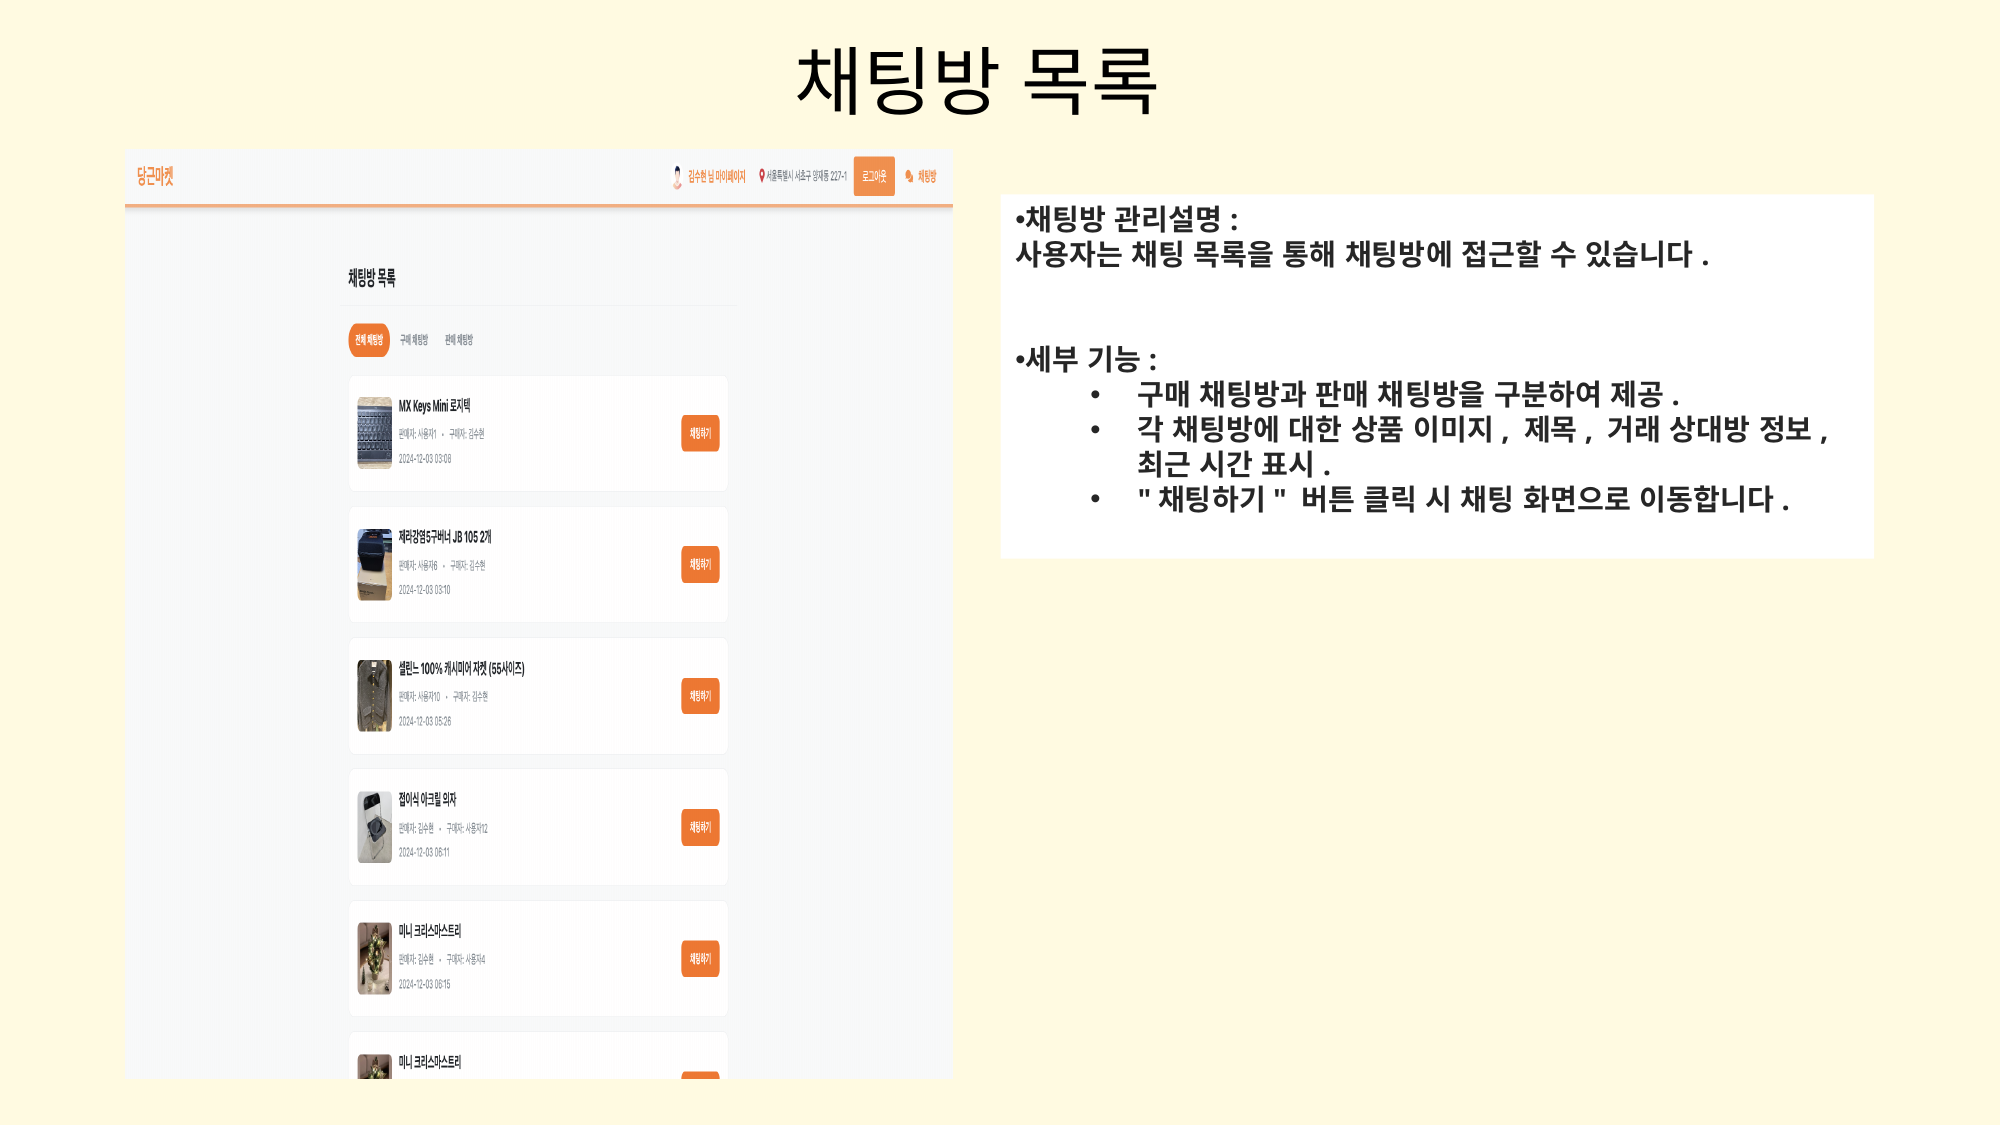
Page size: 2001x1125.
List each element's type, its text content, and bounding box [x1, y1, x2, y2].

text_box 채팅방 목록 [779, 26, 1176, 132]
picture [125, 149, 953, 1080]
text_box 채팅방 관리설명: 사용자는 채팅 목록을 통해 채팅방에 접근할 수 있습니다. 세부 기능: 구매 채팅방과 판매 채팅방을 구분하여 제공. 각 채팅방에 대한 상품 이미지, 제목, 거래 상대방 정보, 최근 시간 표시. "채팅하기" 버튼 클릭 시 채팅 화면으로 이동합니다. [1000, 194, 1875, 559]
